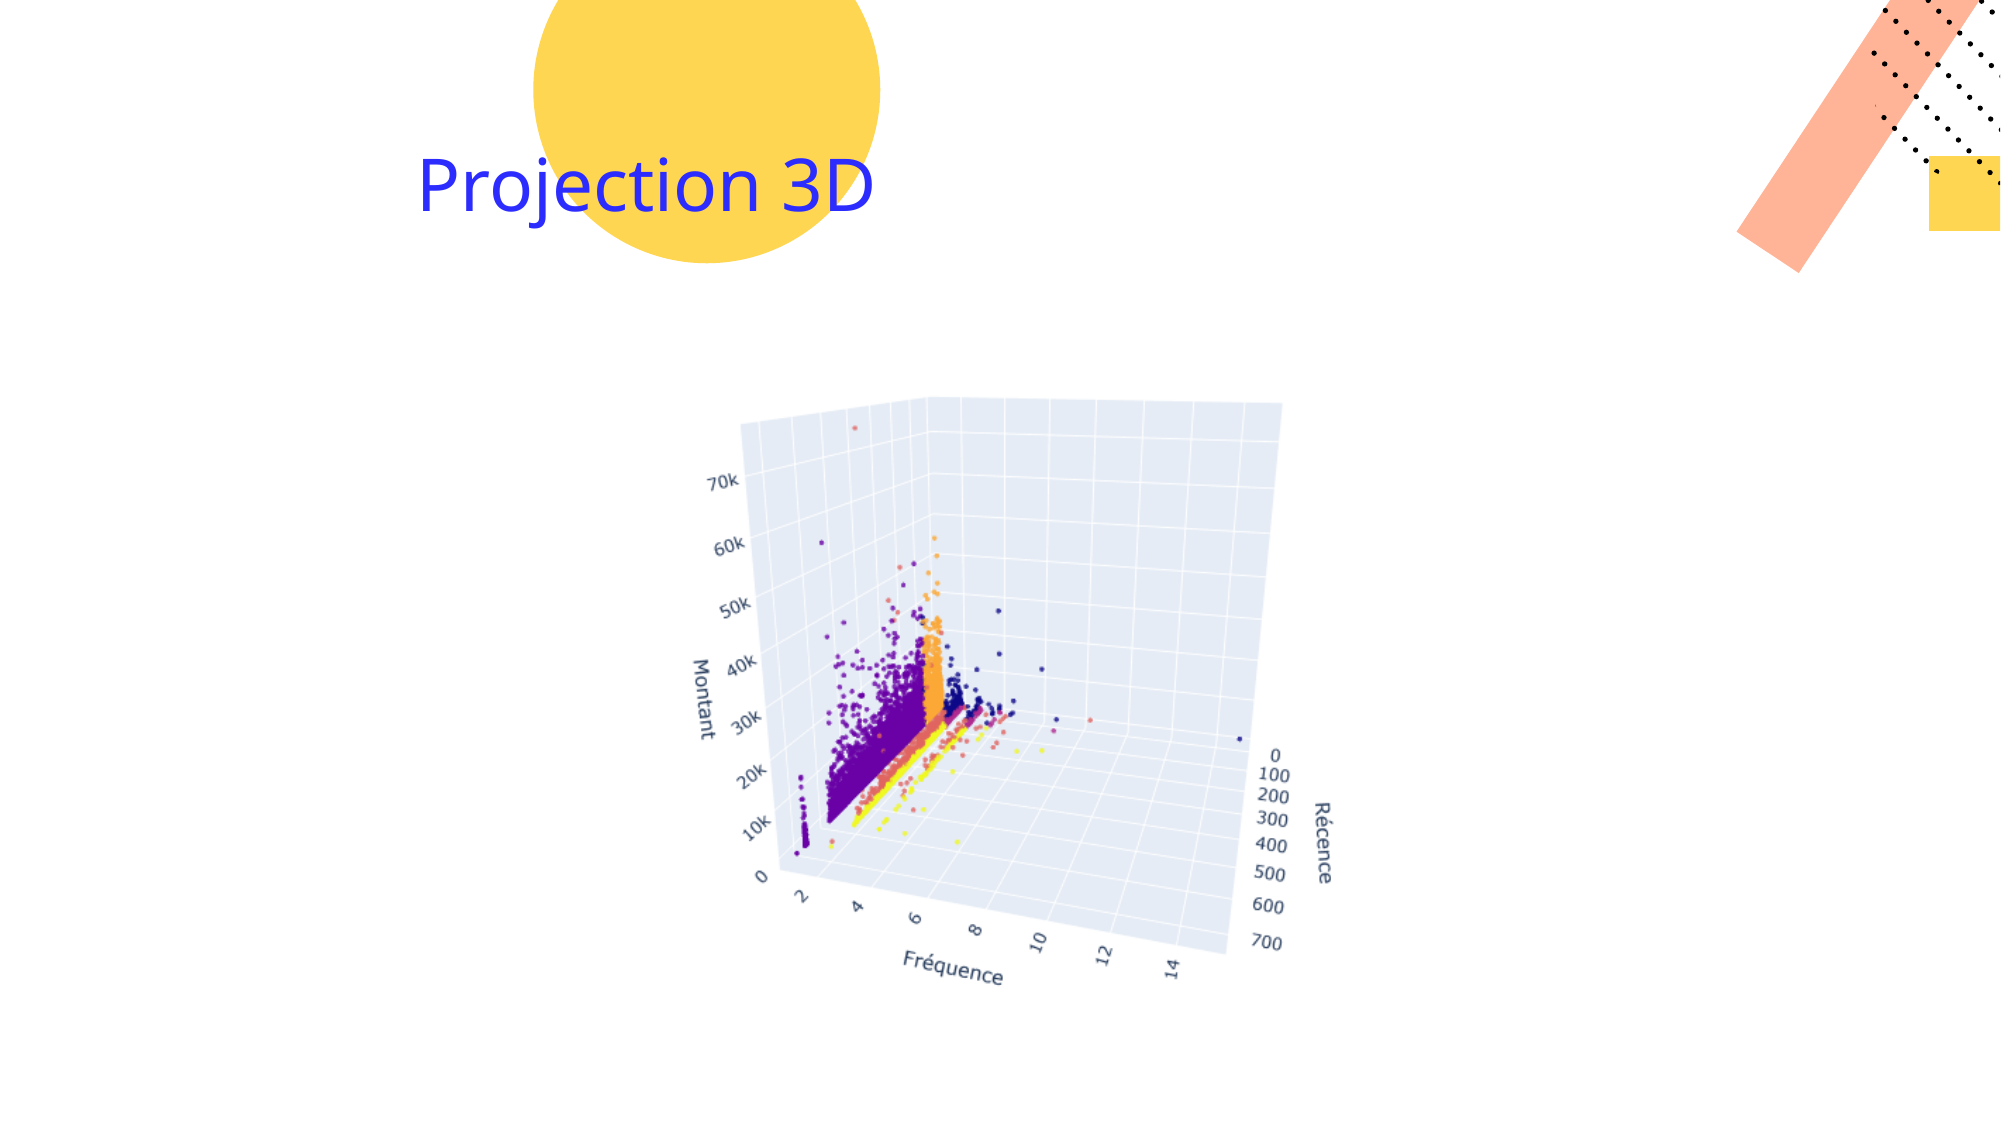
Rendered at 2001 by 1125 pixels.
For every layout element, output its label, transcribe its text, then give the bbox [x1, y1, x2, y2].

picture [507, 269, 1493, 1009]
text_box Projection 3D [396, 94, 1025, 270]
